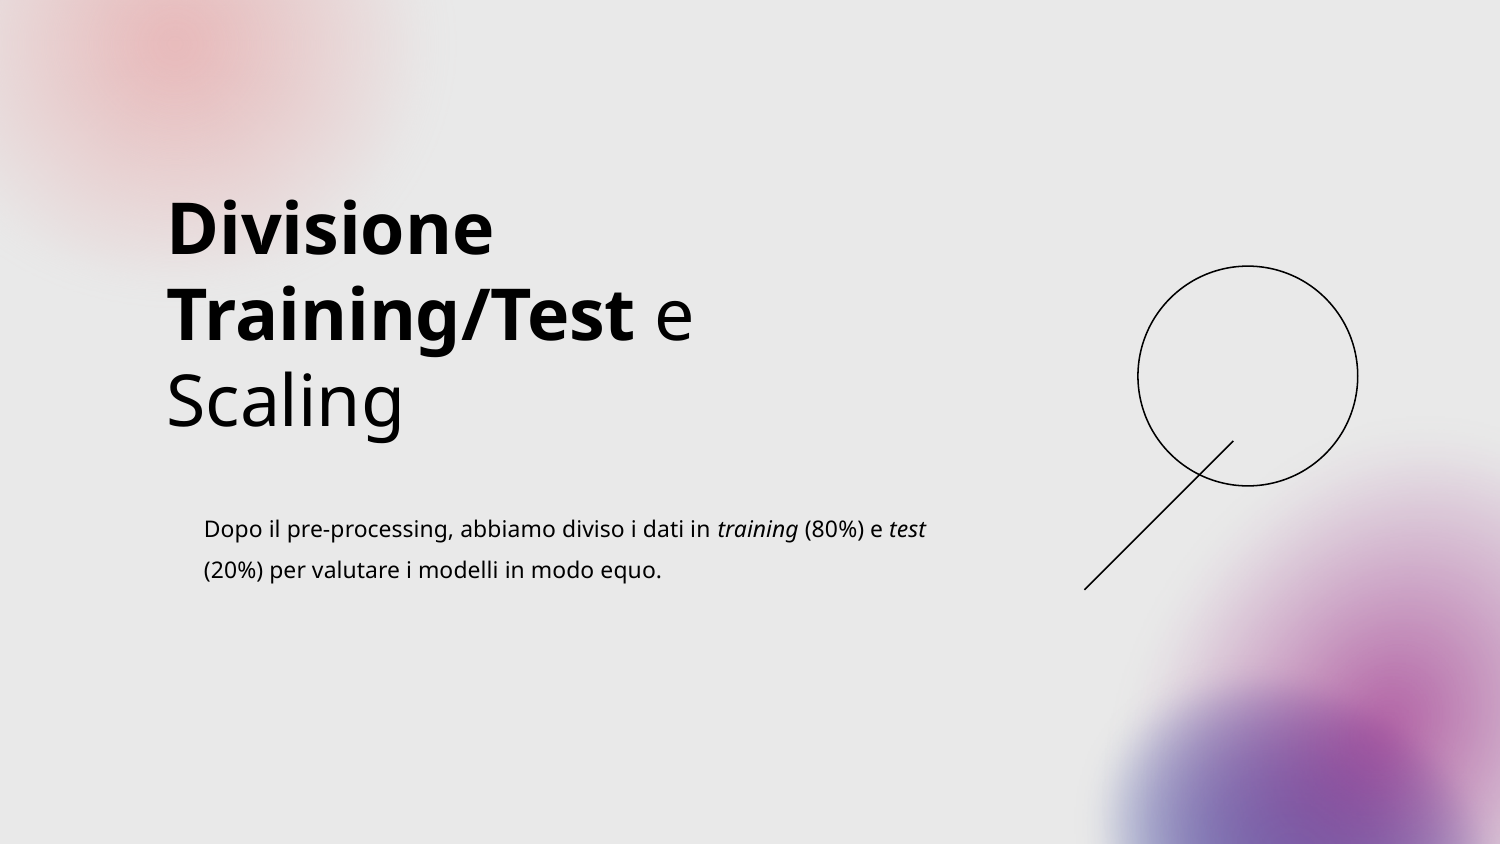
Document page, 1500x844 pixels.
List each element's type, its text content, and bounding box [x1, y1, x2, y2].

title Divisione Training/Test e Scaling [151, 165, 953, 456]
subtitle Dopo il pre-processing, abbiamo diviso i dati in training (80%) e test (20%) per valutare i modelli in modo equo. [151, 485, 953, 679]
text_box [1084, 265, 1358, 593]
picture [0, 0, 507, 326]
